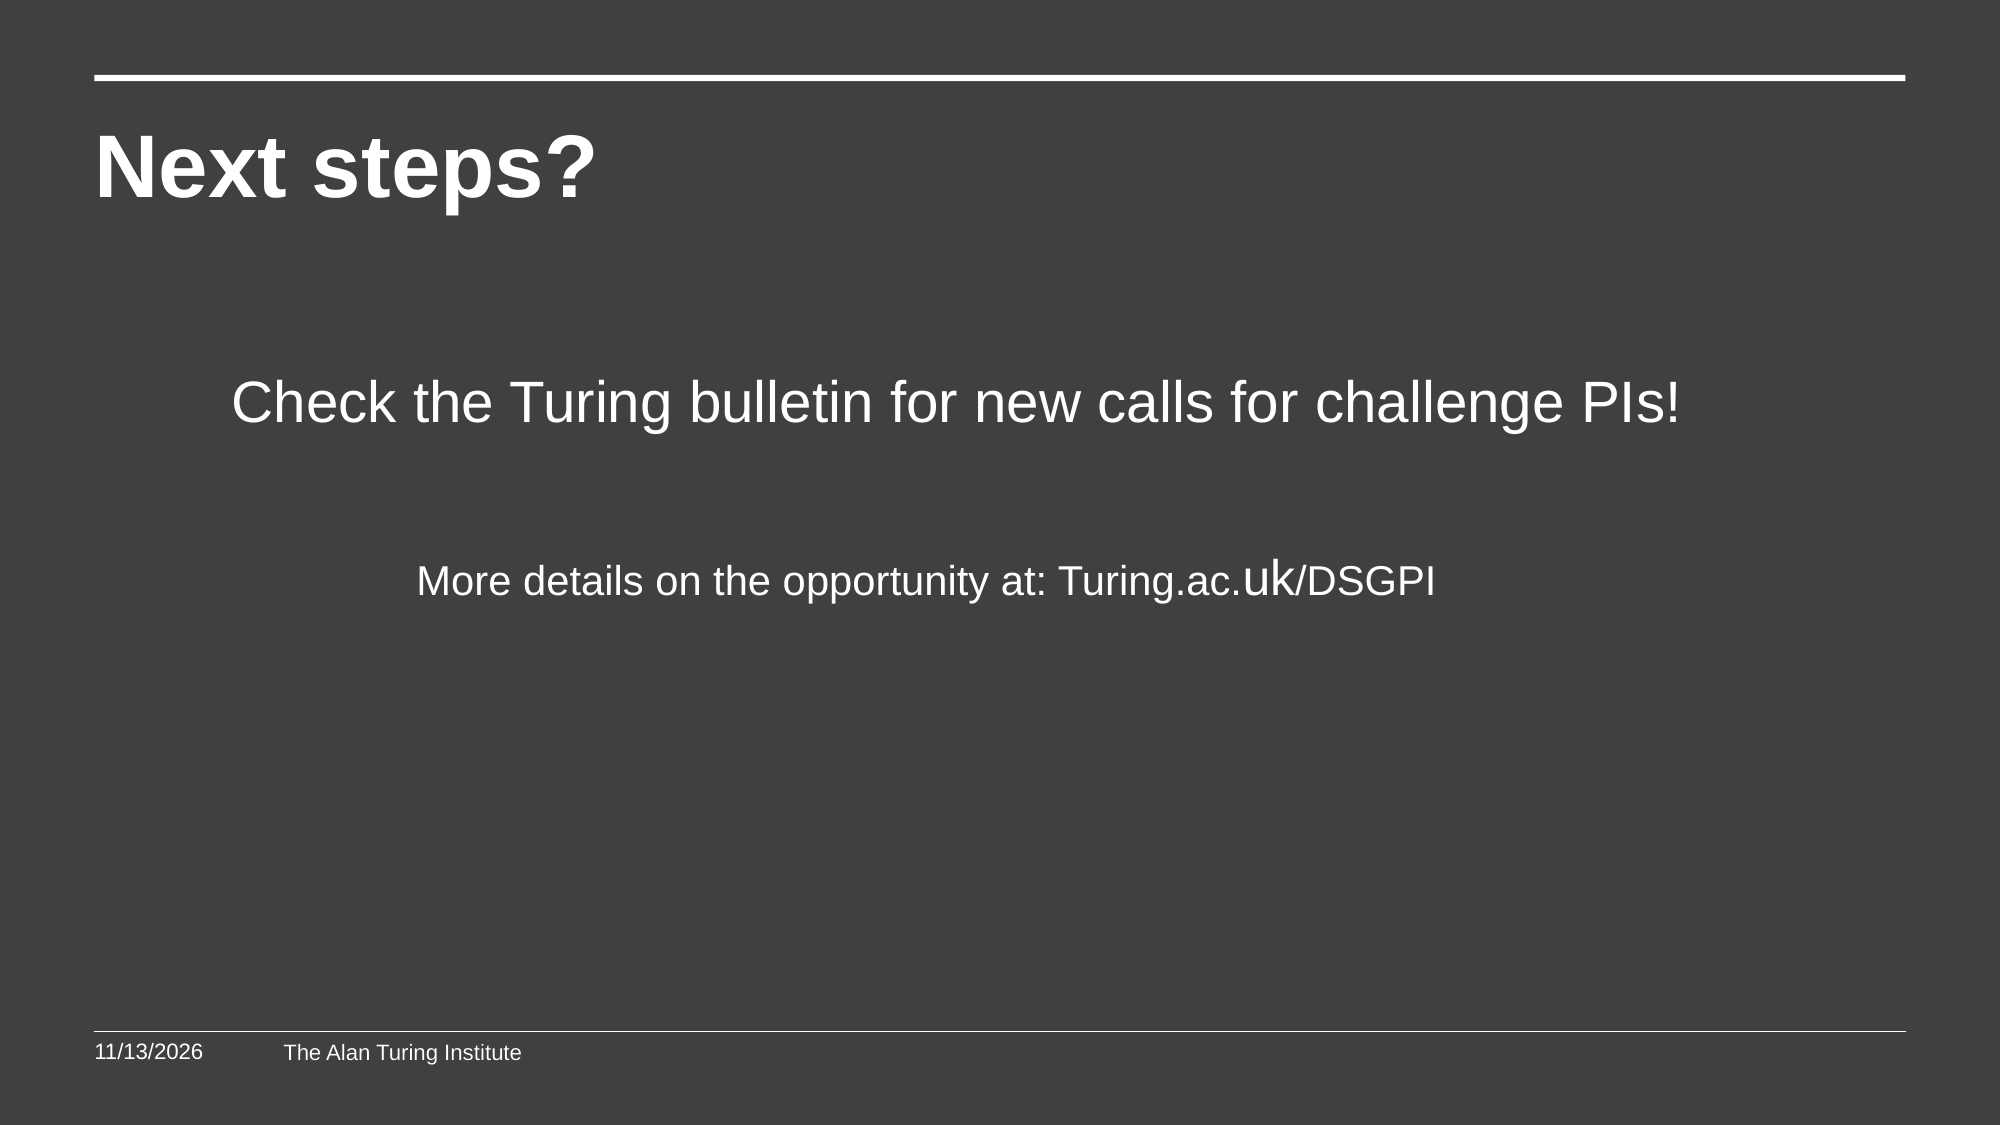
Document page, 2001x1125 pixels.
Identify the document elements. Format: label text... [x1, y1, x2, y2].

text_box More details on the opportunity at: Turing.ac.uk/DSGPI [401, 538, 2000, 614]
text_box Check the Turing bulletin for new calls for challenge PIs! [216, 311, 1783, 441]
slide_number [94, 1032, 276, 1065]
title Next steps? [94, 108, 1906, 243]
